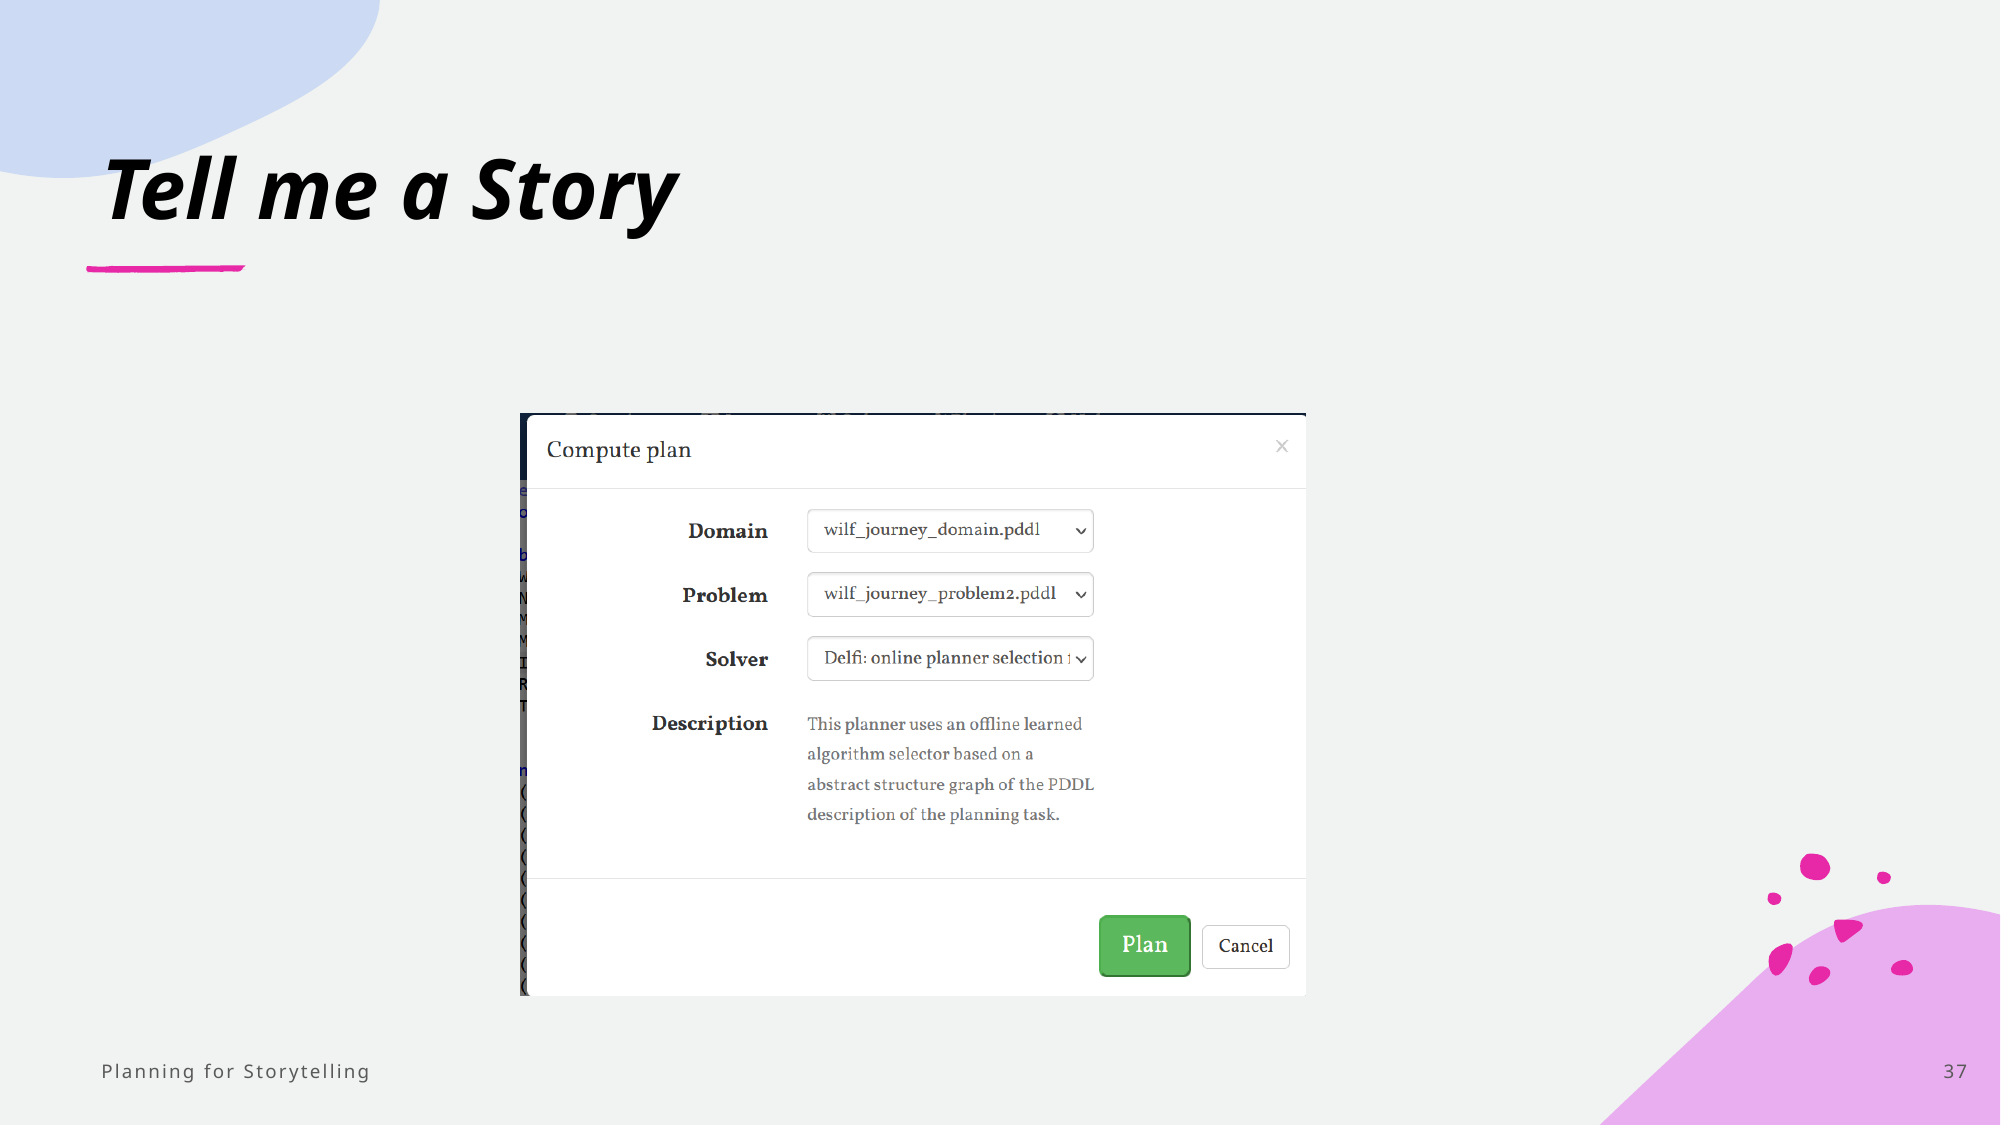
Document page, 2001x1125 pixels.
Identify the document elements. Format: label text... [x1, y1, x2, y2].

title Tell me a Story [86, 144, 1740, 244]
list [519, 413, 1306, 996]
footer Planning for Storytelling [86, 1042, 653, 1103]
slide_number 37 [1911, 1042, 1999, 1103]
